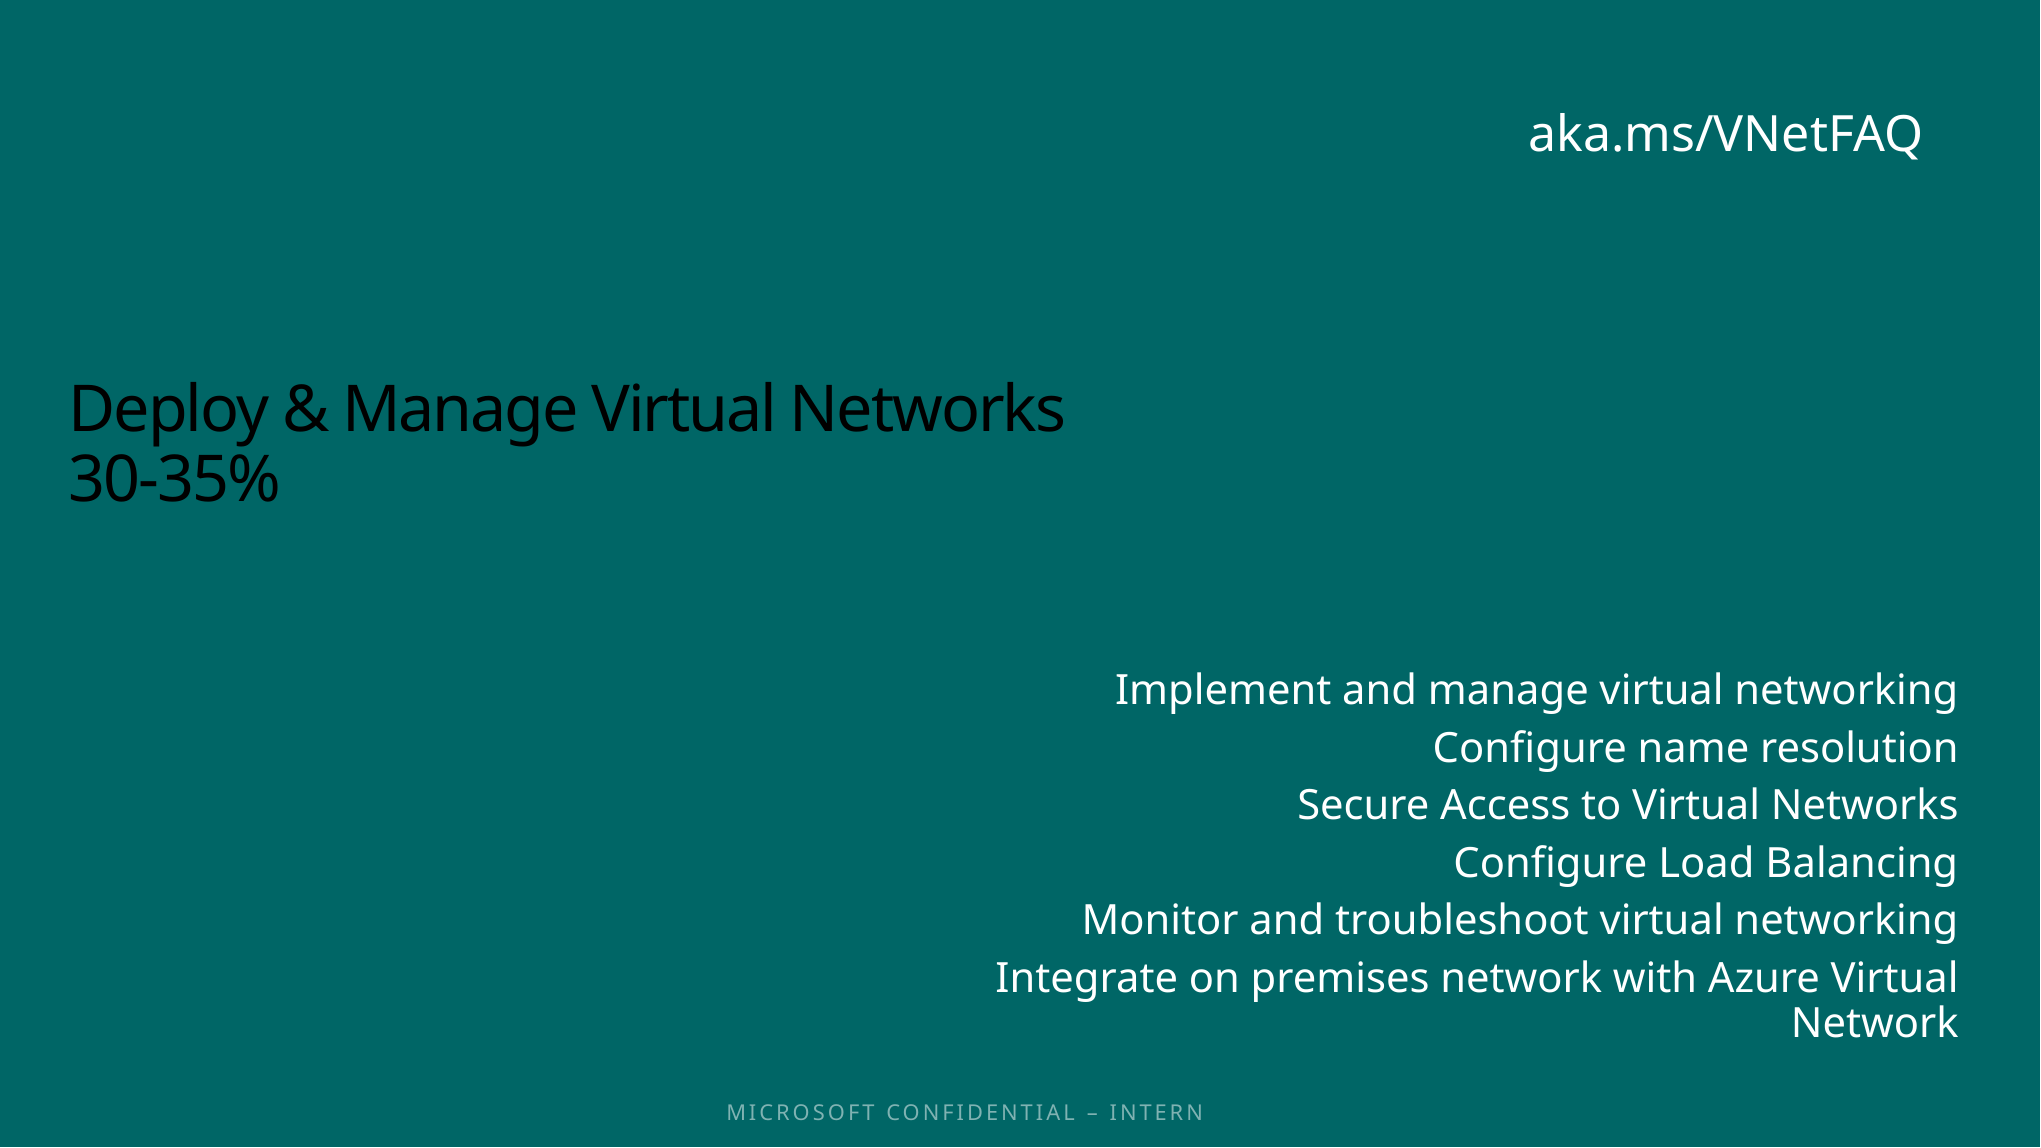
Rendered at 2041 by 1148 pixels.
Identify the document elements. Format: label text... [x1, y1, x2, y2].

text_box aka.ms/VNetFAQ [1513, 94, 1951, 170]
text_box Implement and manage virtual networking Configure name resolution Secure Access to Virtual Networks Configure Load Balancing Monitor and troubleshoot virtual networking Integrate on premises network with Azure Virtual Network [831, 644, 1989, 1071]
title Deploy & Manage Virtual Networks 30-35% [45, 361, 1091, 555]
